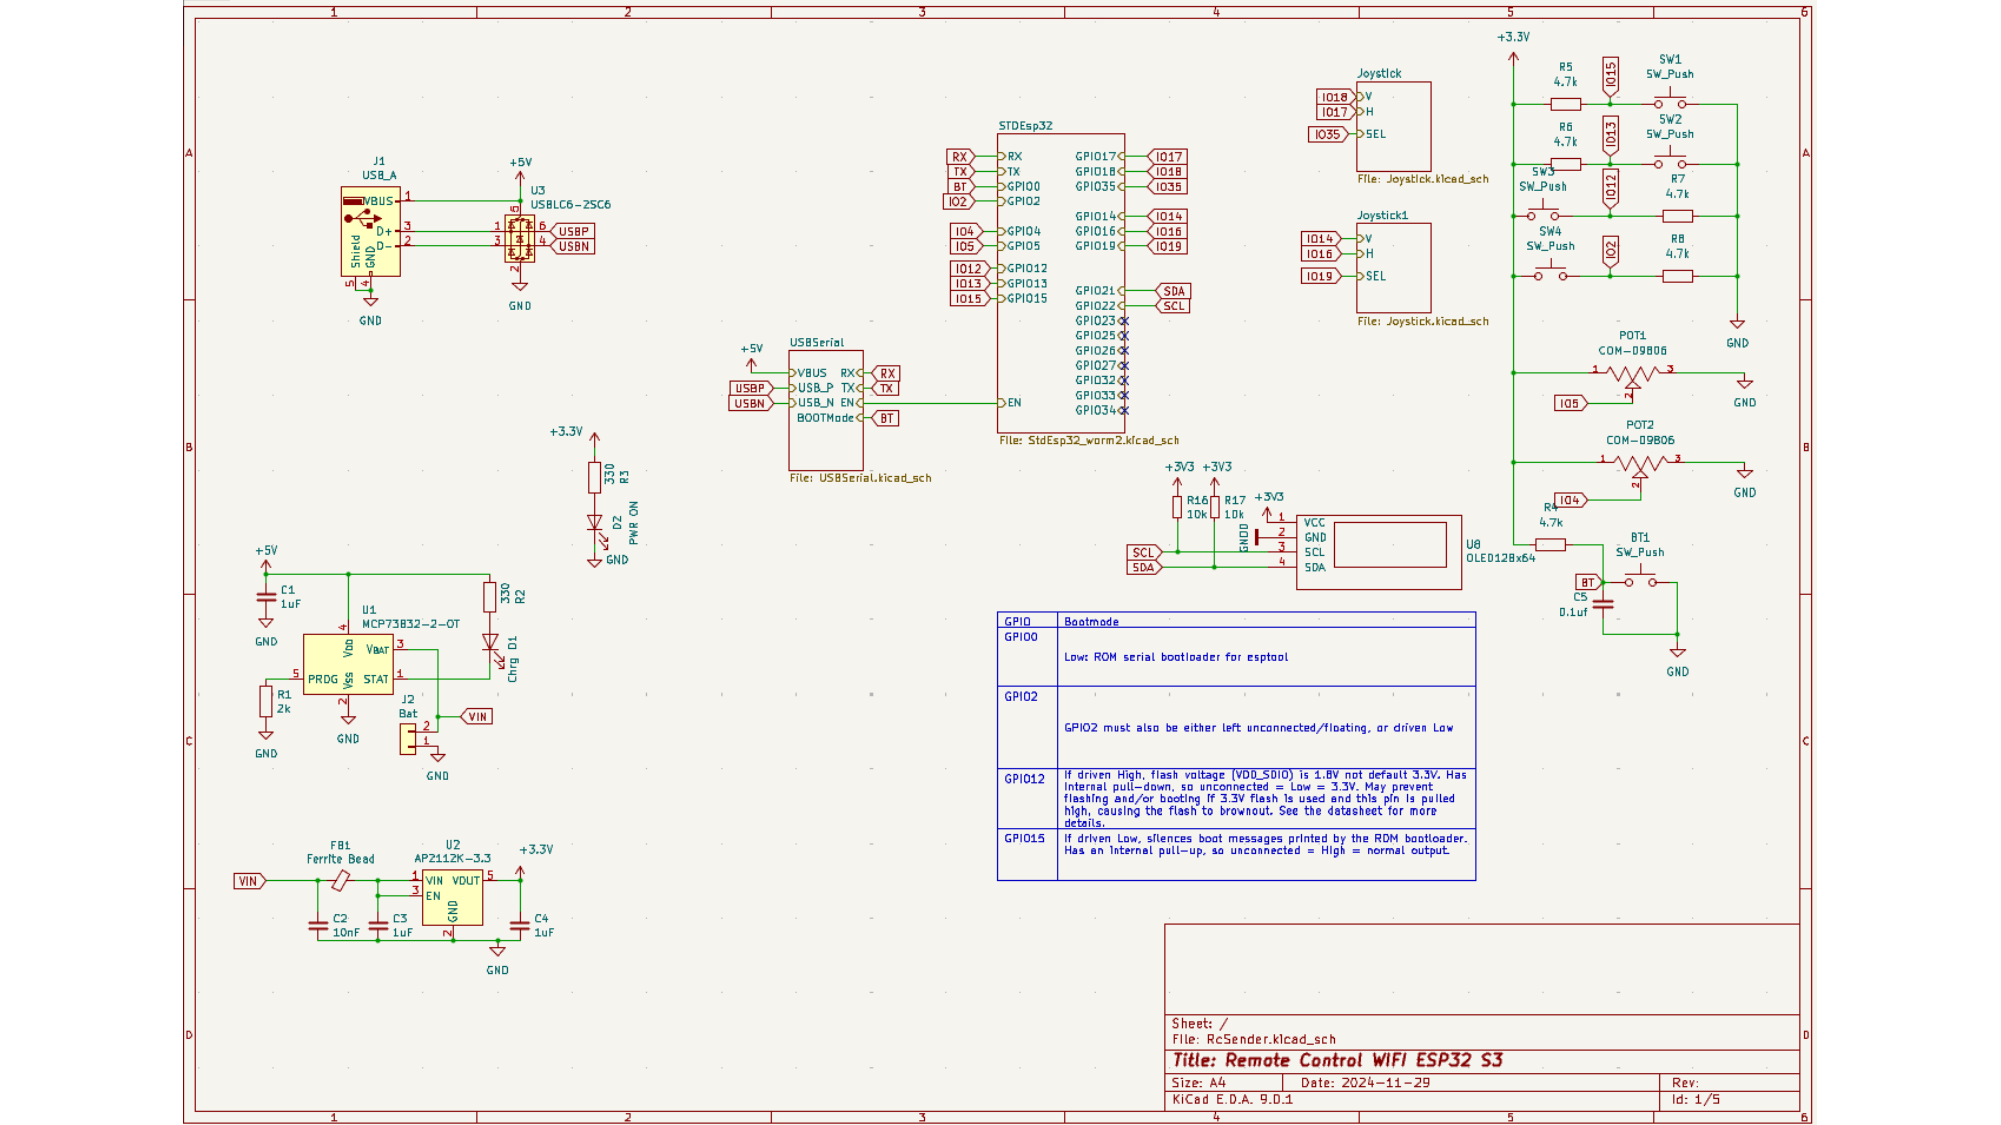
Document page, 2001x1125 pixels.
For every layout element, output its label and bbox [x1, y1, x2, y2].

picture [183, 0, 1817, 1125]
